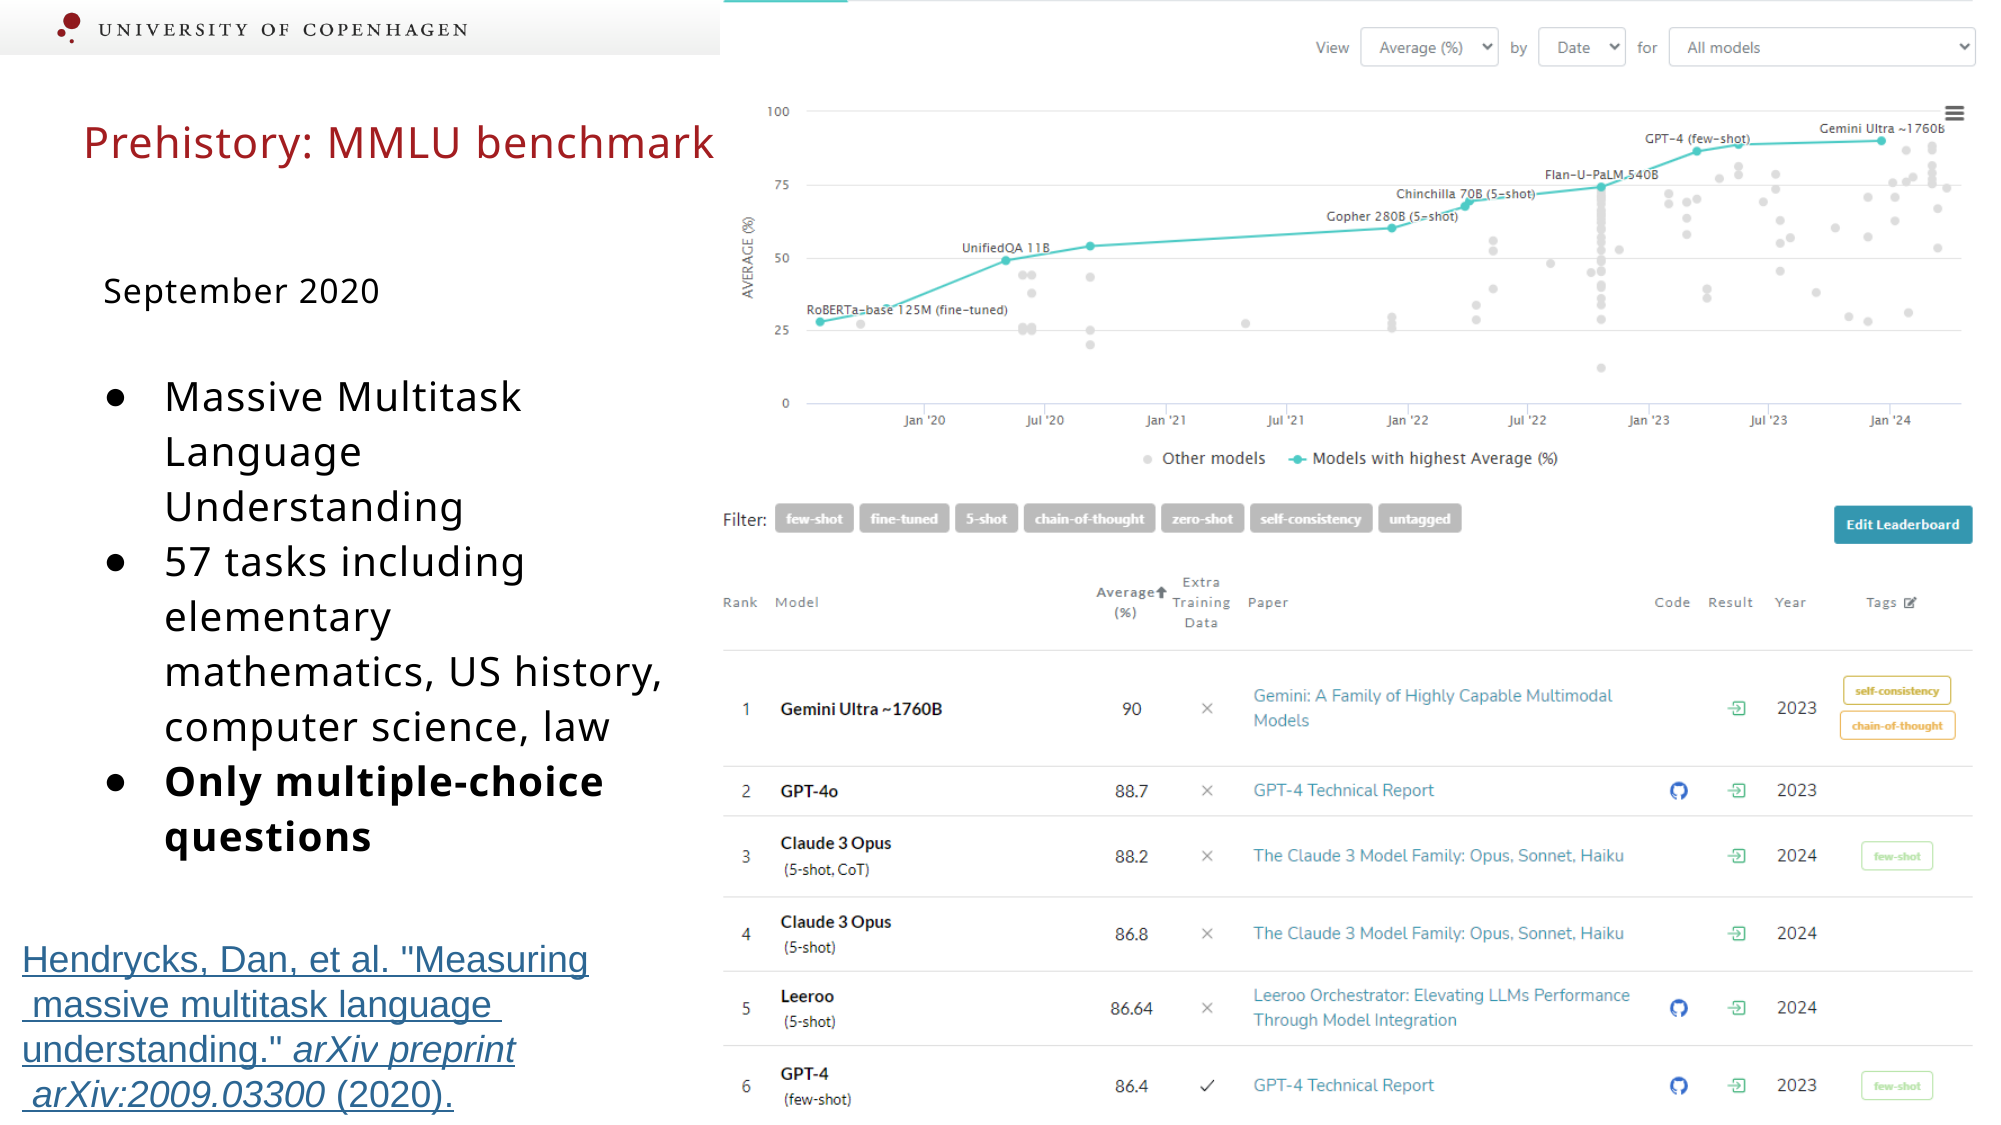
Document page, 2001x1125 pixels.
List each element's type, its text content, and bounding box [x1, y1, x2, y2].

title Prehistory: MMLU benchmark [68, 97, 720, 223]
picture [720, 0, 2000, 1125]
text_box Hendrycks, Dan, et al. "Measuring massive multitask language understanding." arXiv preprint arXiv:2009.03300 (2020). [7, 928, 683, 1123]
list September 2020 Massive Multitask Language Understanding 57 tasks including elementary mathematics, US history, computer science, law Only multiple-choice questions [68, 252, 683, 928]
picture [92, 15, 475, 42]
